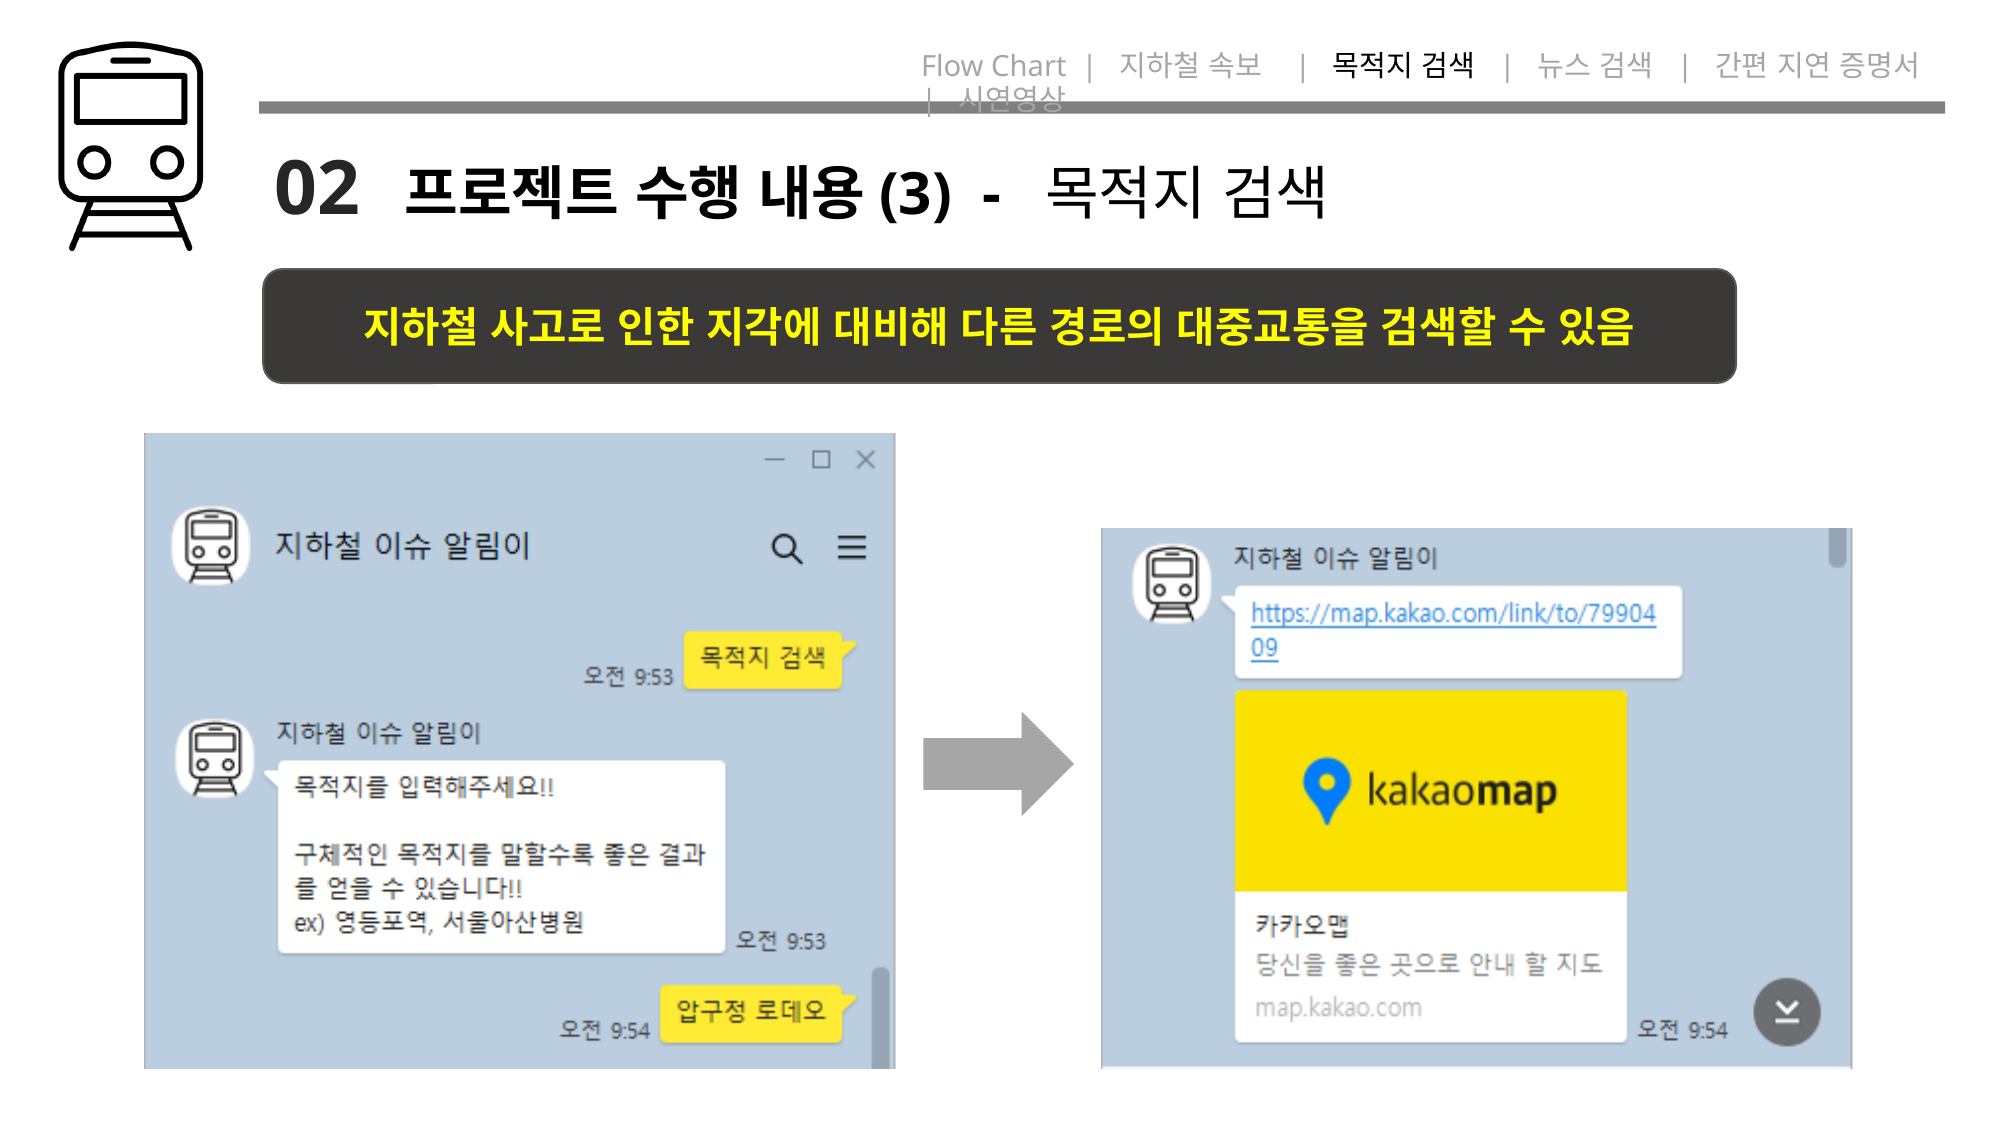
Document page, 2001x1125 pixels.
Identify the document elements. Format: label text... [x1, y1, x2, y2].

text_box 02 프로젝트 수행 내용(3) - 목적지 검색 [259, 131, 1866, 237]
text_box 지하철 사고로 인한 지각에 대비해 다른 경로의 대중교통을 검색할 수 있음 [262, 268, 1738, 385]
text_box Flow Chart | 지하철 속보 | 목적지 검색 | 뉴스 검색 | 간편 지연 증명서 | 시연영상 [906, 39, 1953, 125]
picture [1101, 528, 1856, 1069]
text_box [923, 711, 1074, 817]
text_box [258, 100, 906, 115]
picture [19, 33, 242, 259]
picture [144, 433, 898, 1069]
